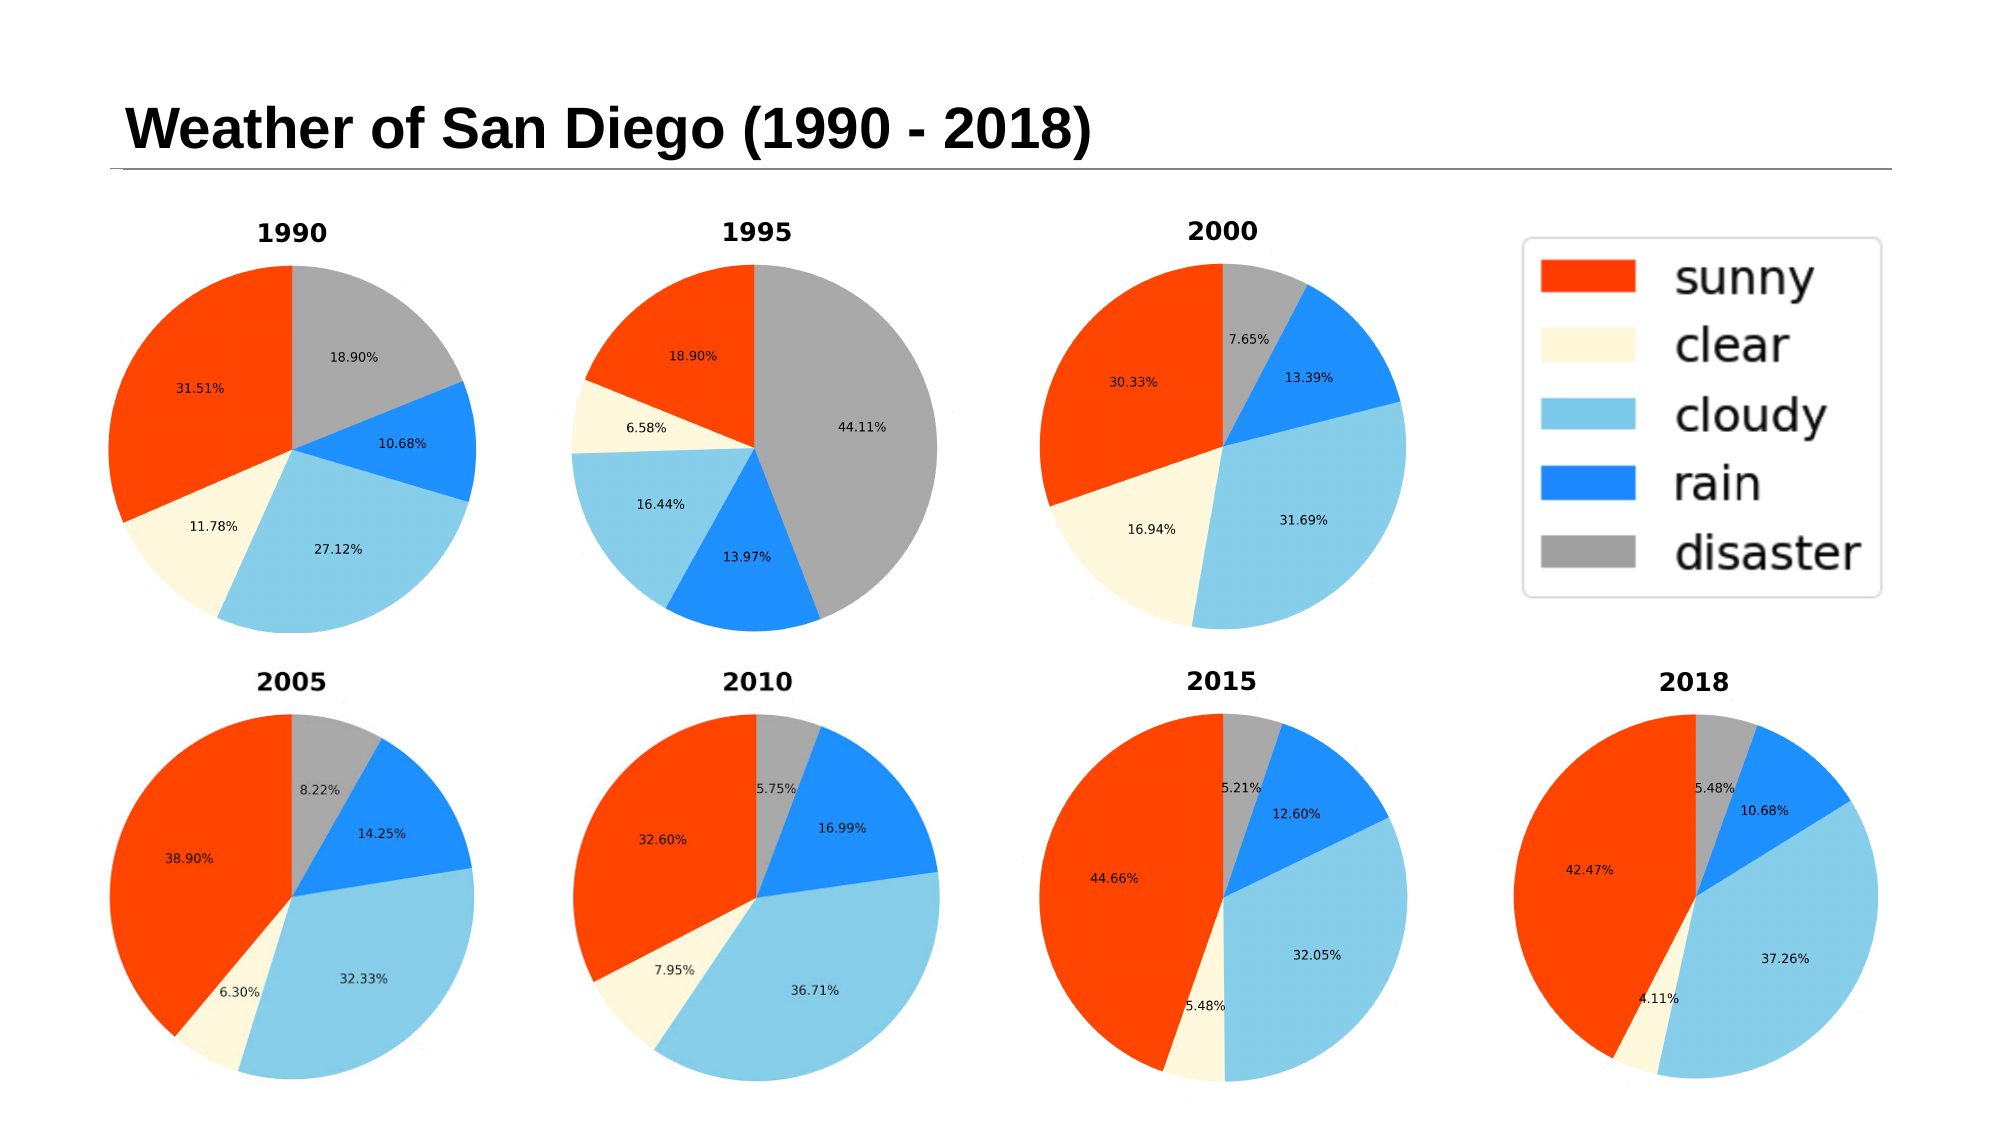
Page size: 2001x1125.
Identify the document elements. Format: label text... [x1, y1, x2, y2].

picture [22, 182, 2001, 1125]
title Weather of San Diego (1990 - 2018) [109, 0, 1890, 169]
picture [1514, 233, 1891, 601]
